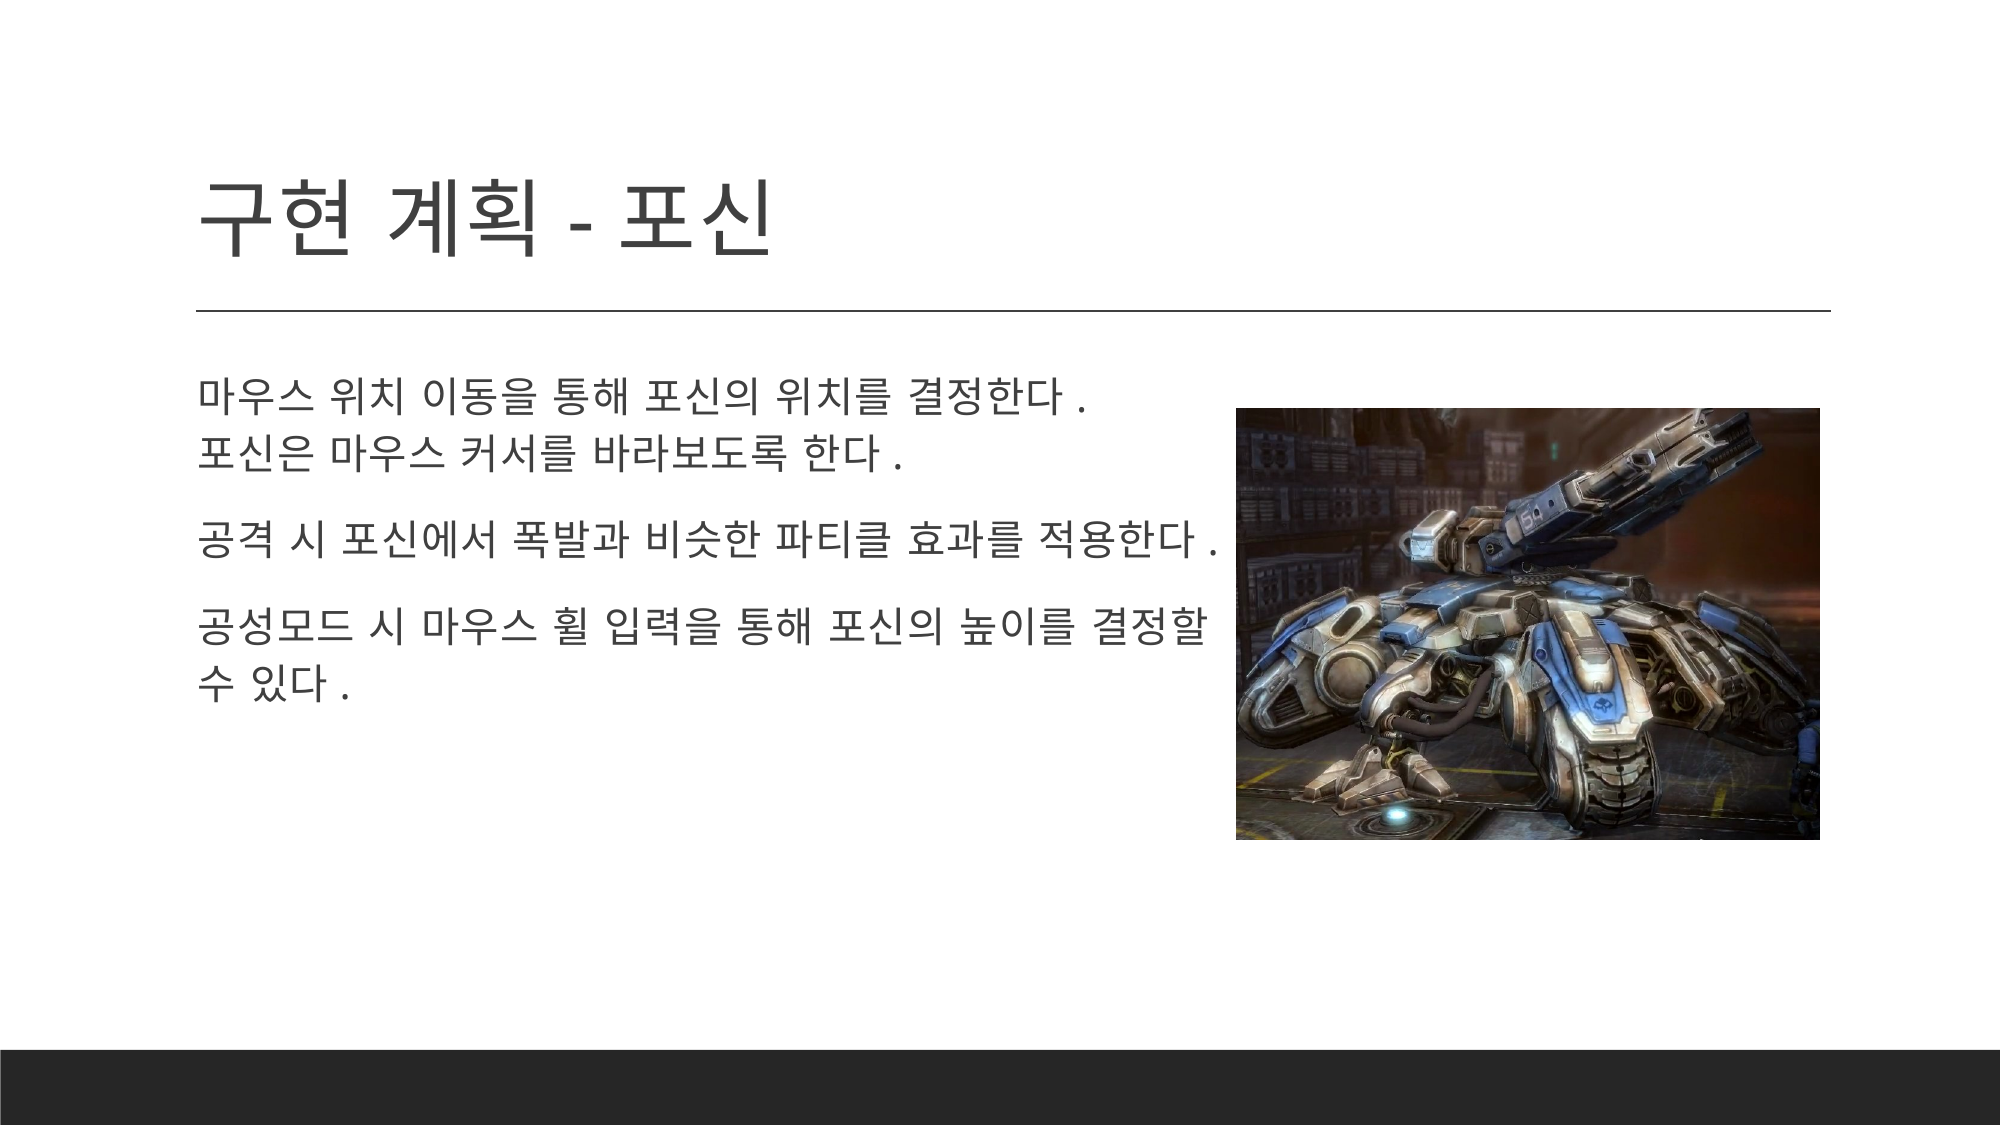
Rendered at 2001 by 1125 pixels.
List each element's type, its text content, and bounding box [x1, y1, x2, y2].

picture [1235, 407, 1820, 841]
title 구현 계획-포신 [180, 47, 1830, 285]
list 마우스 위치 이동을 통해 포신의 위치를 결정한다. 포신은 마우스 커서를 바라보도록 한다. 공격 시 포신에서 폭발과 비슷한 파티클 효과를 적용한다. 공성모드 시 마우스 휠 입력을 통해 포신의 높이를 결정할 수 있다. [180, 345, 1236, 963]
